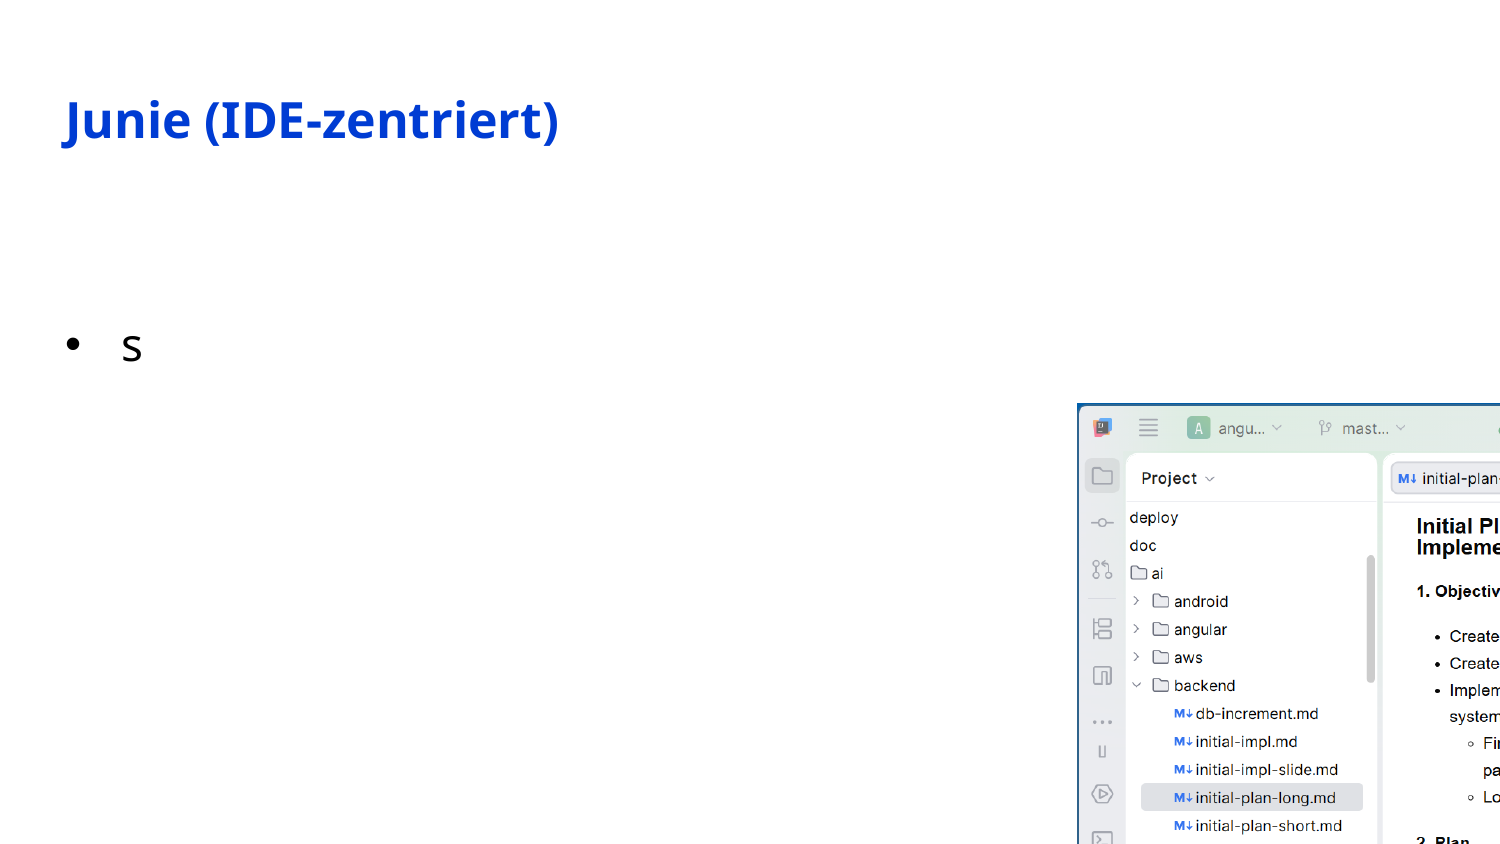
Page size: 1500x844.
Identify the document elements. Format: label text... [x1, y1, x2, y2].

title Junie (IDE-zentriert) [50, 47, 1500, 190]
list s [50, 308, 1030, 844]
picture [1076, 403, 1500, 844]
